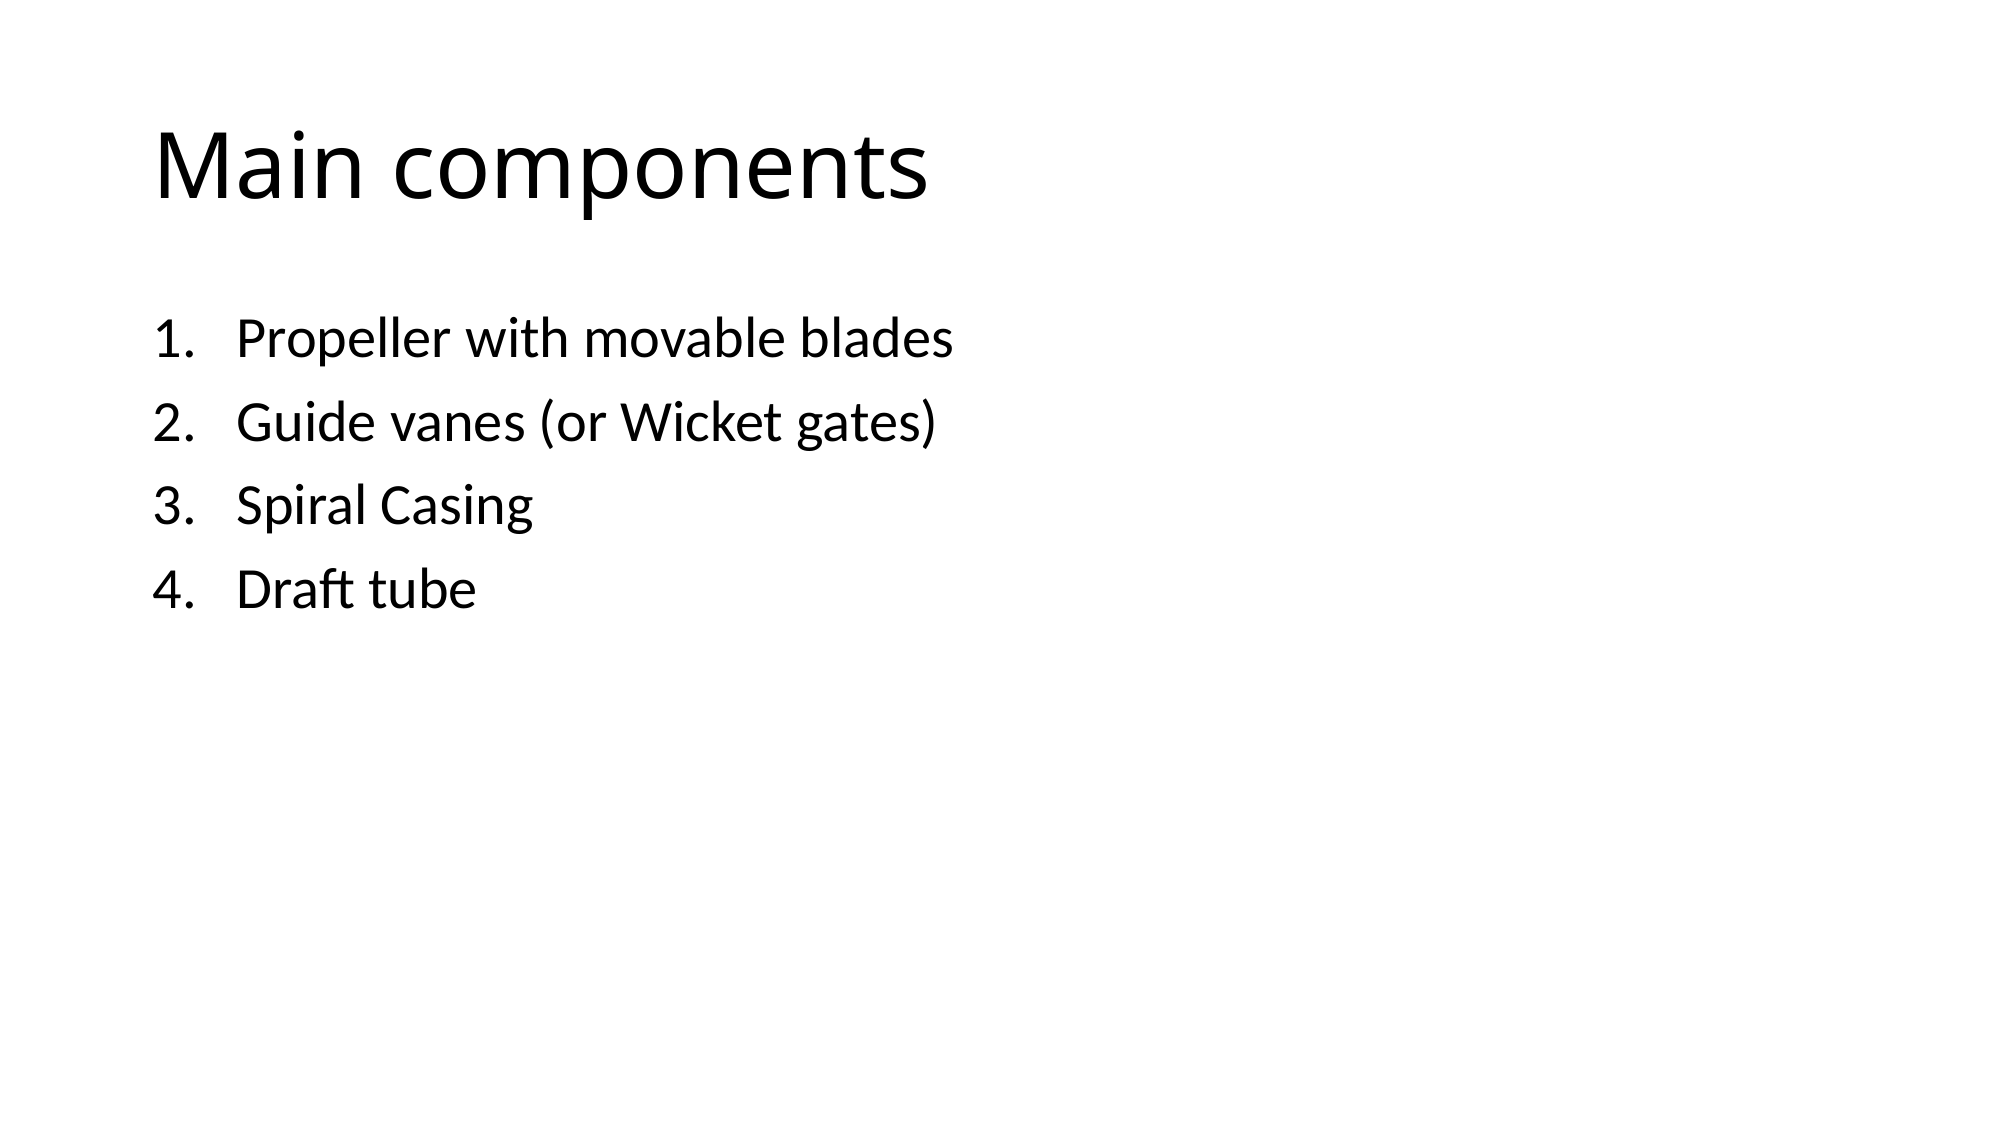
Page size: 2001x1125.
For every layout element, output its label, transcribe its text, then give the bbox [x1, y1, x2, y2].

list Propeller with movable blades Guide vanes (or Wicket gates) Spiral Casing Draft tube [137, 299, 1863, 1014]
title Main components [137, 59, 1863, 278]
